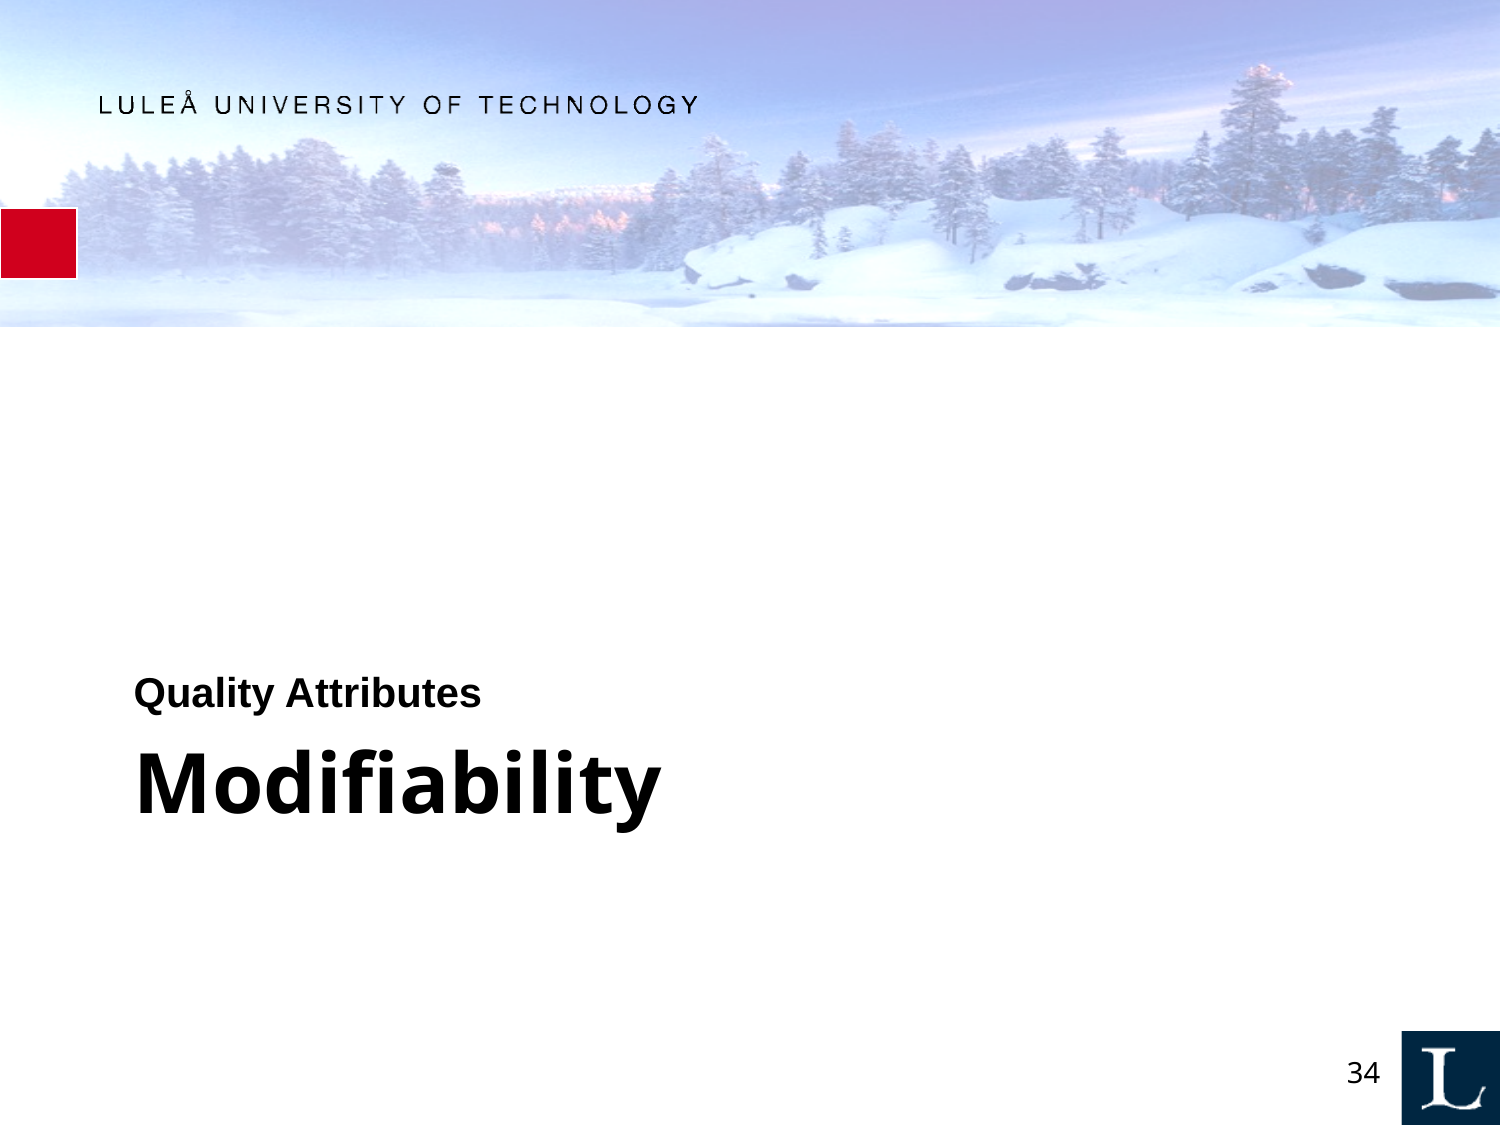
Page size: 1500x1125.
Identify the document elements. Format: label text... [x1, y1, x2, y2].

picture [100, 90, 697, 114]
title Modifiability [118, 723, 1394, 947]
slide_number 34 [1045, 1046, 1396, 1125]
list Quality Attributes [118, 476, 1394, 723]
picture [1399, 1031, 1500, 1125]
